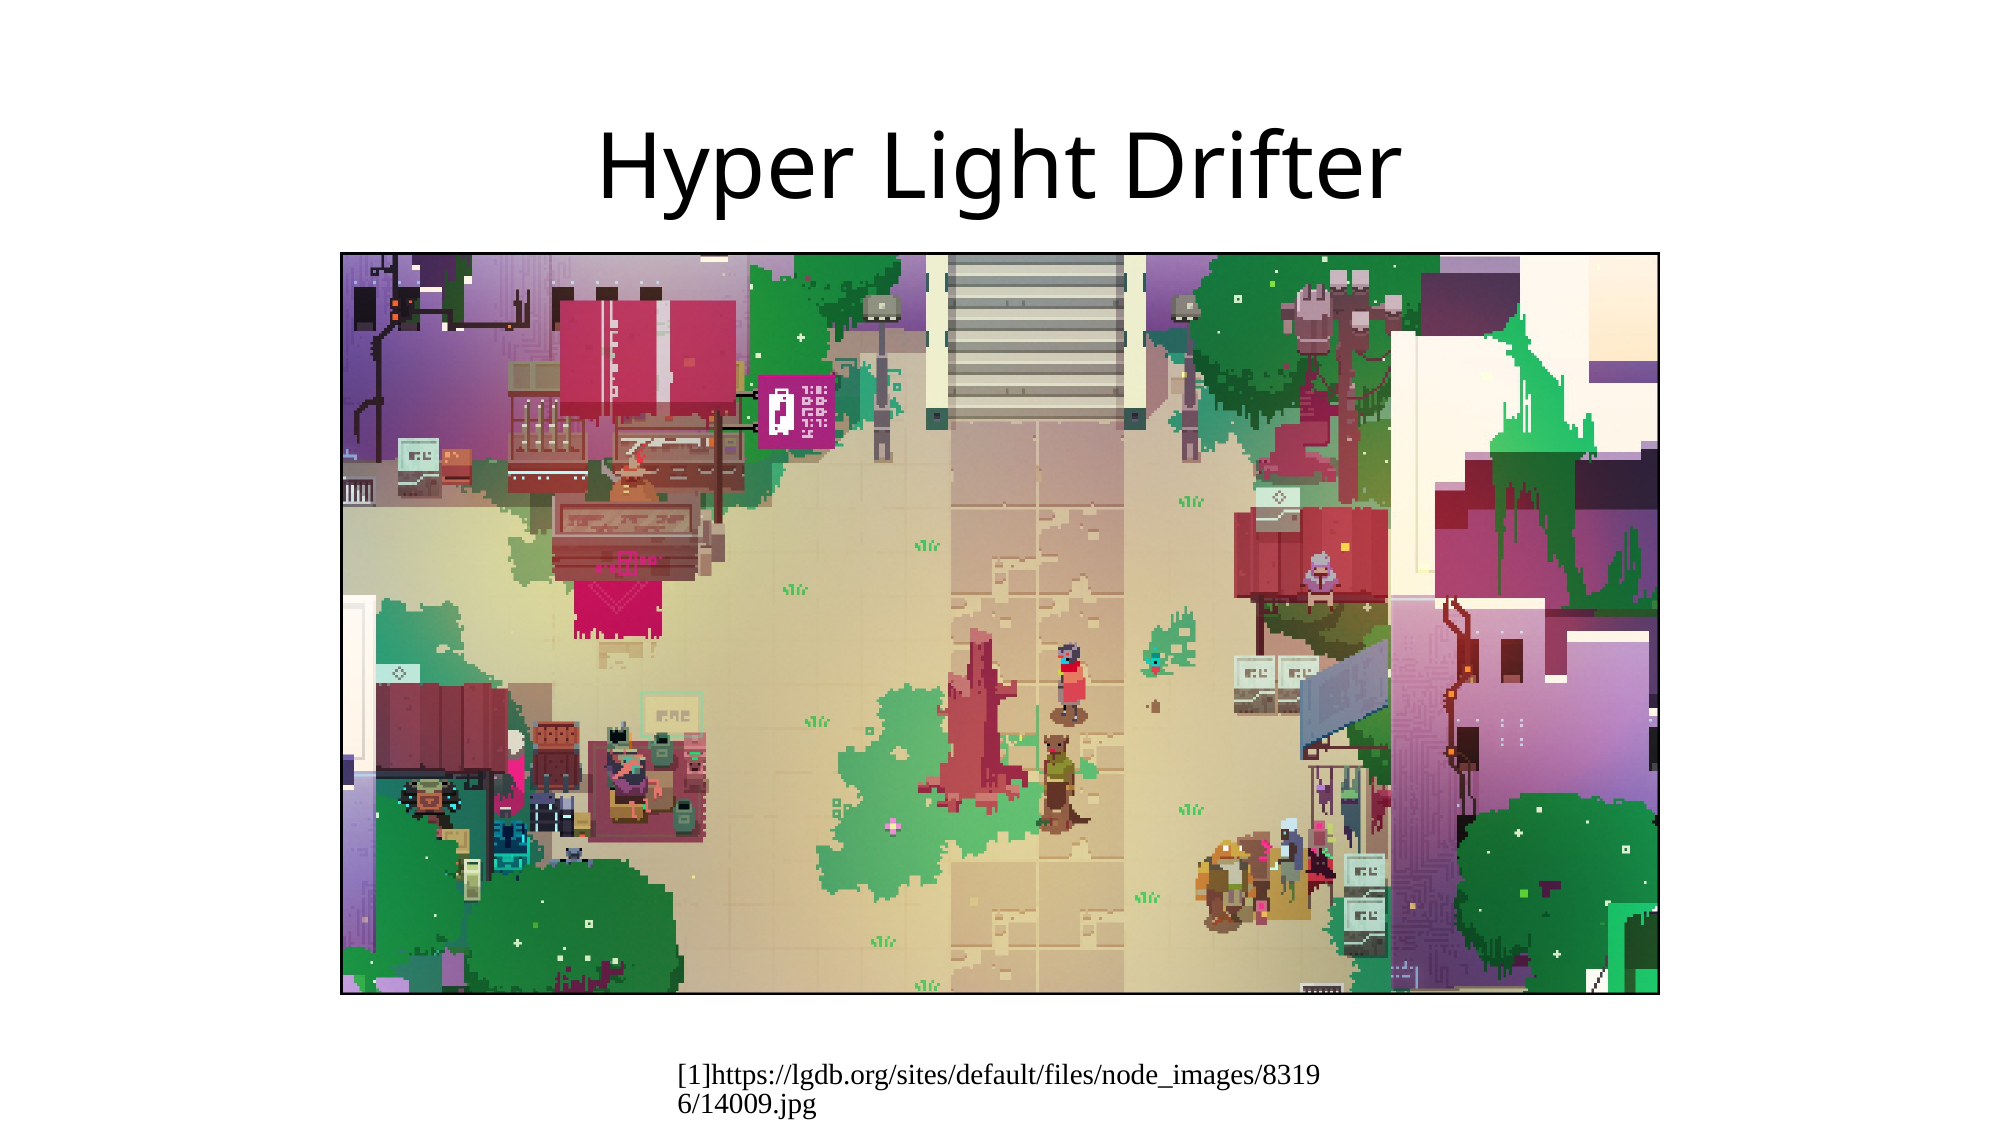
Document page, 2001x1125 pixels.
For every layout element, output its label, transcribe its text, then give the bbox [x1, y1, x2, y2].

title Hyper Light Drifter [137, 59, 1863, 278]
picture [340, 252, 1660, 995]
footer [1]https://lgdb.org/sites/default/files/node_images/83196/14009.jpg [662, 1042, 1338, 1103]
